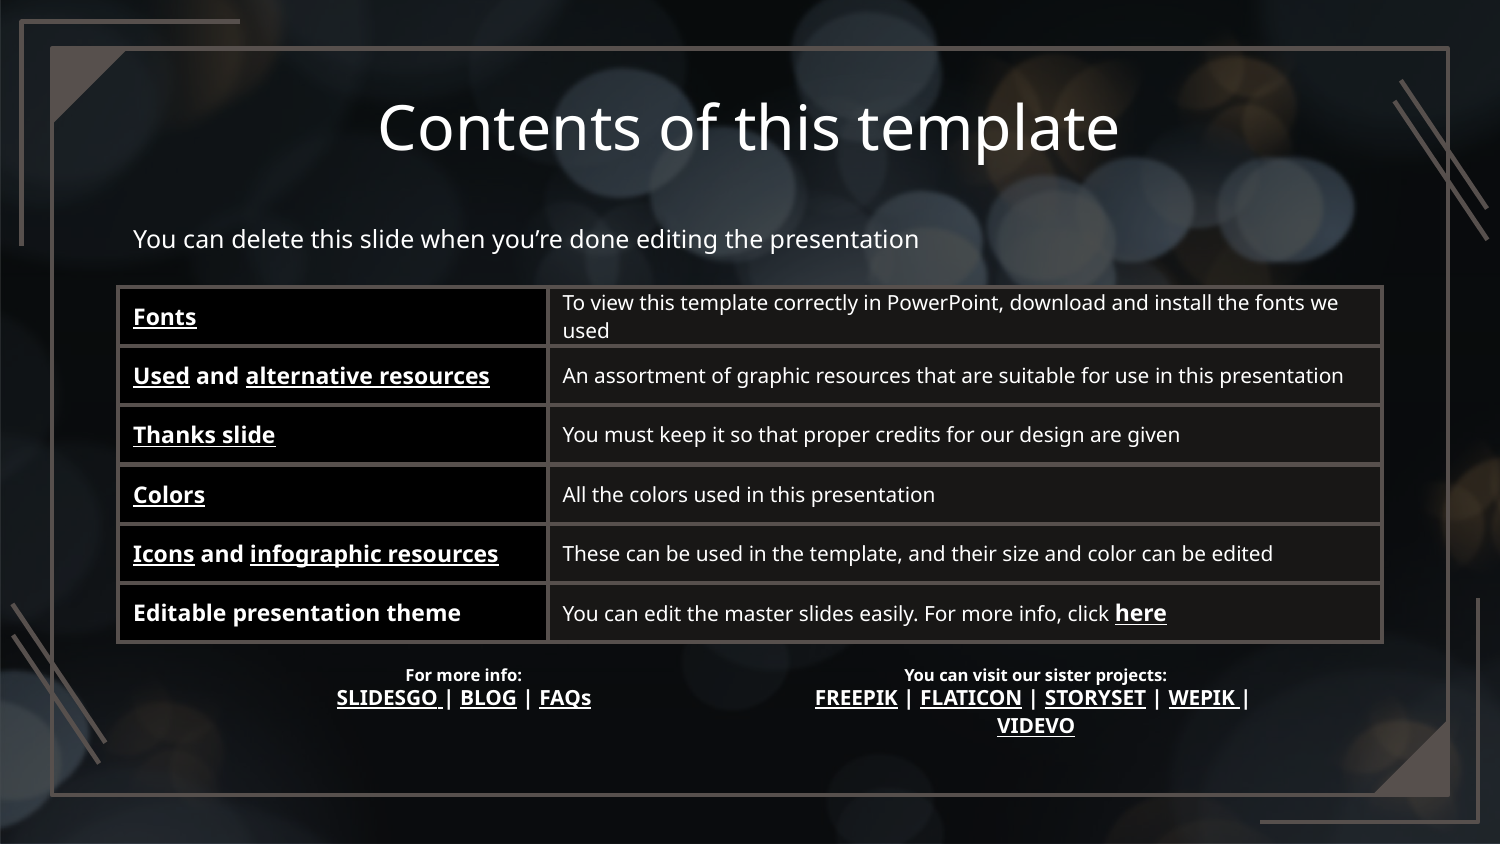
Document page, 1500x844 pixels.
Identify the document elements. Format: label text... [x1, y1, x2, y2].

text_box For more info: SLIDESGO | BLOG | FAQs [217, 649, 710, 726]
table_header To view this template correctly in PowerPoint, download and install the fonts we used [550, 289, 1380, 344]
title Contents of this template [118, 72, 1382, 167]
table_header Fonts [120, 289, 546, 344]
table_cell These can be used in the template, and their size and color can be edited [550, 526, 1380, 581]
table_cell You must keep it so that proper credits for our design are given [550, 407, 1380, 462]
table_cell You can edit the master slides easily. For more info, click here [550, 585, 1380, 640]
text_box You can visit our sister projects: FREEPIK | FLATICON | STORYSET | WEPIK | VIDEVO [789, 649, 1283, 726]
table_cell Colors [120, 467, 546, 522]
table_cell Icons and infographic resources [120, 526, 546, 581]
table_cell Thanks slide [120, 407, 546, 462]
table_cell Used and alternative resources [120, 348, 546, 403]
table_cell An assortment of graphic resources that are suitable for use in this presentation [550, 348, 1380, 403]
table_cell All the colors used in this presentation [550, 467, 1380, 522]
text_box You can delete this slide when you’re done editing the presentation [118, 208, 1382, 270]
picture [0, 0, 1500, 844]
table_cell Editable presentation theme [120, 585, 546, 640]
